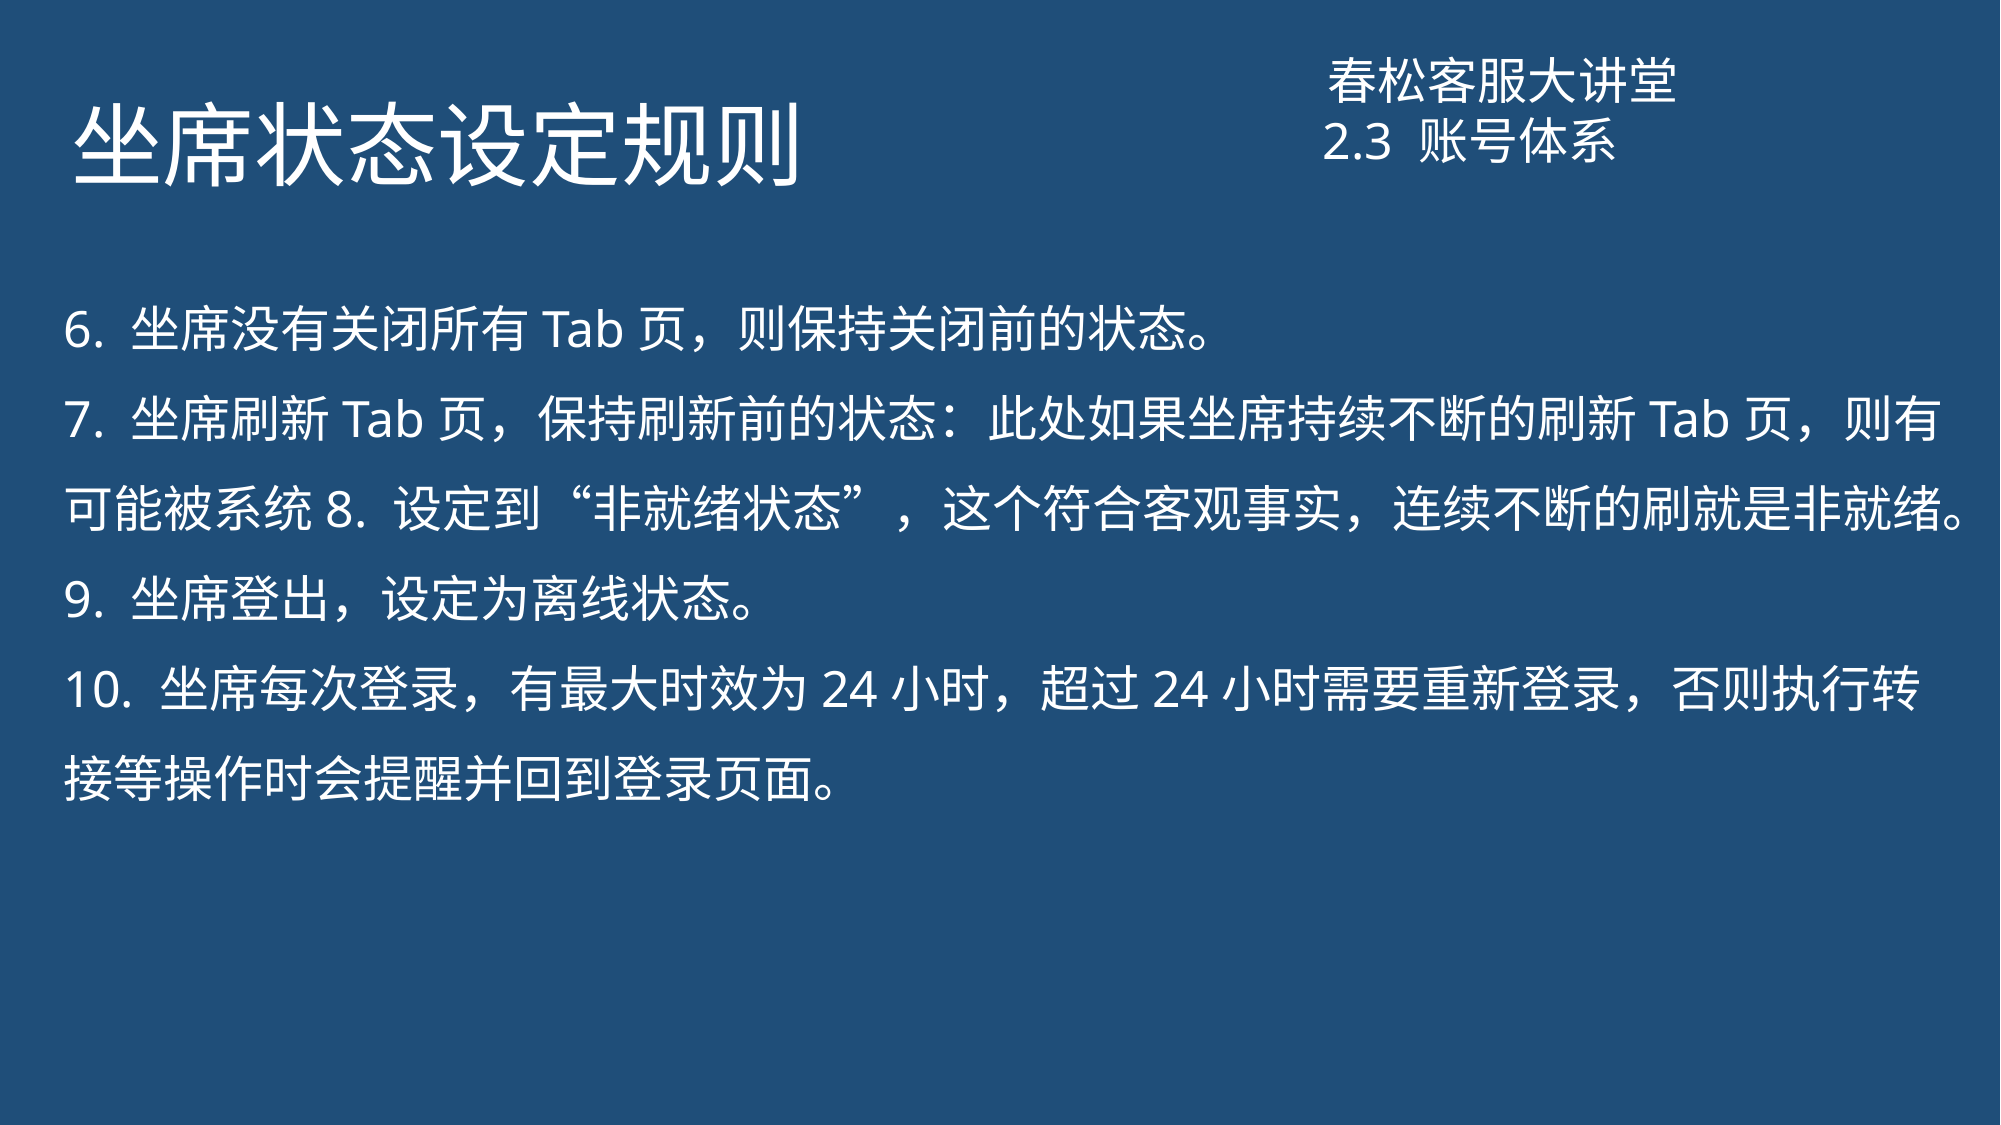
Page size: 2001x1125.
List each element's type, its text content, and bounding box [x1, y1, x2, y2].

title 坐席状态设定规则 [56, 41, 1136, 259]
text_box 春松客服大讲堂 [1313, 41, 1693, 117]
text_box 6. 坐席没有关闭所有Tab页，则保持关闭前的状态。 7. 坐席刷新Tab页，保持刷新前的状态：此处如果坐席持续不断的刷新Tab页，则有可能被系统8. 设定到“非就绪状态”，这个符合客观事实，连续不断的刷就是非就绪。 9. 坐席登出，设定为离线状态。 10. 坐席每次登录，有最大时效为24小时，超过24小时需要重新登录，否则执行转接等操作时会提醒并回到登录页面。 [56, 259, 1971, 815]
text_box 2.3 账号体系 [1308, 102, 1633, 178]
